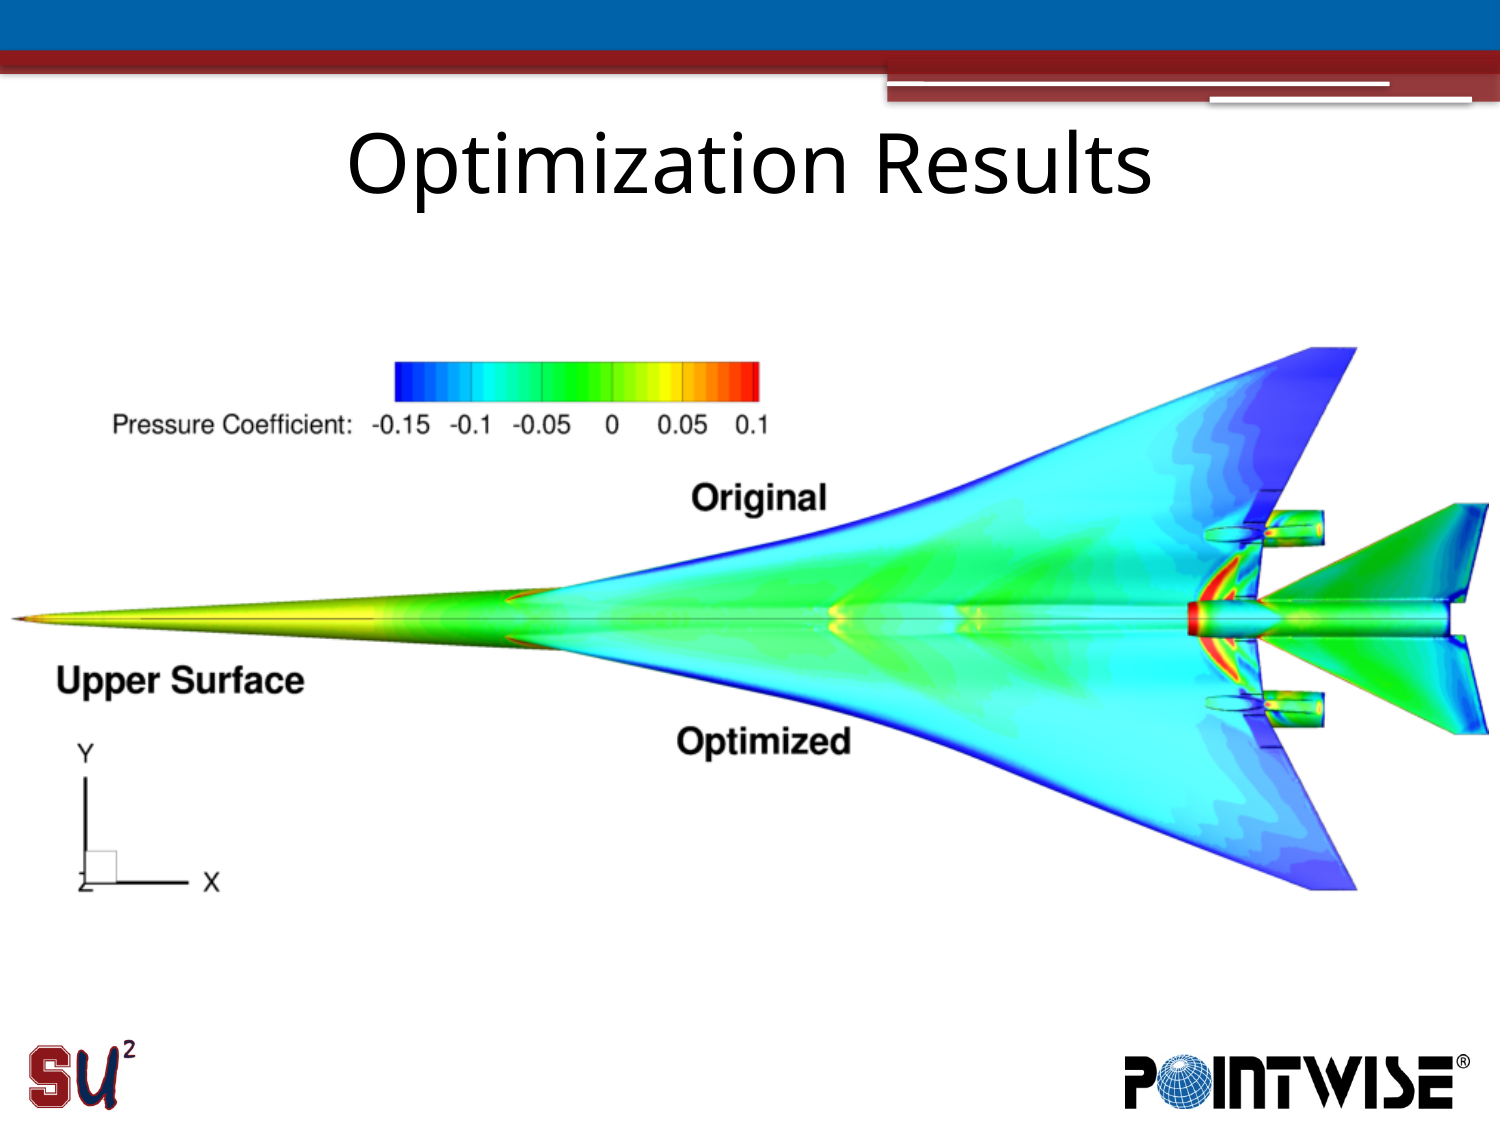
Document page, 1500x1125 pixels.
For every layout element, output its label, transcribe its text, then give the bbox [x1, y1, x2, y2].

title Optimization Results [74, 87, 1426, 233]
picture [24, 1037, 138, 1113]
picture [10, 325, 1490, 913]
picture [1125, 1054, 1470, 1109]
